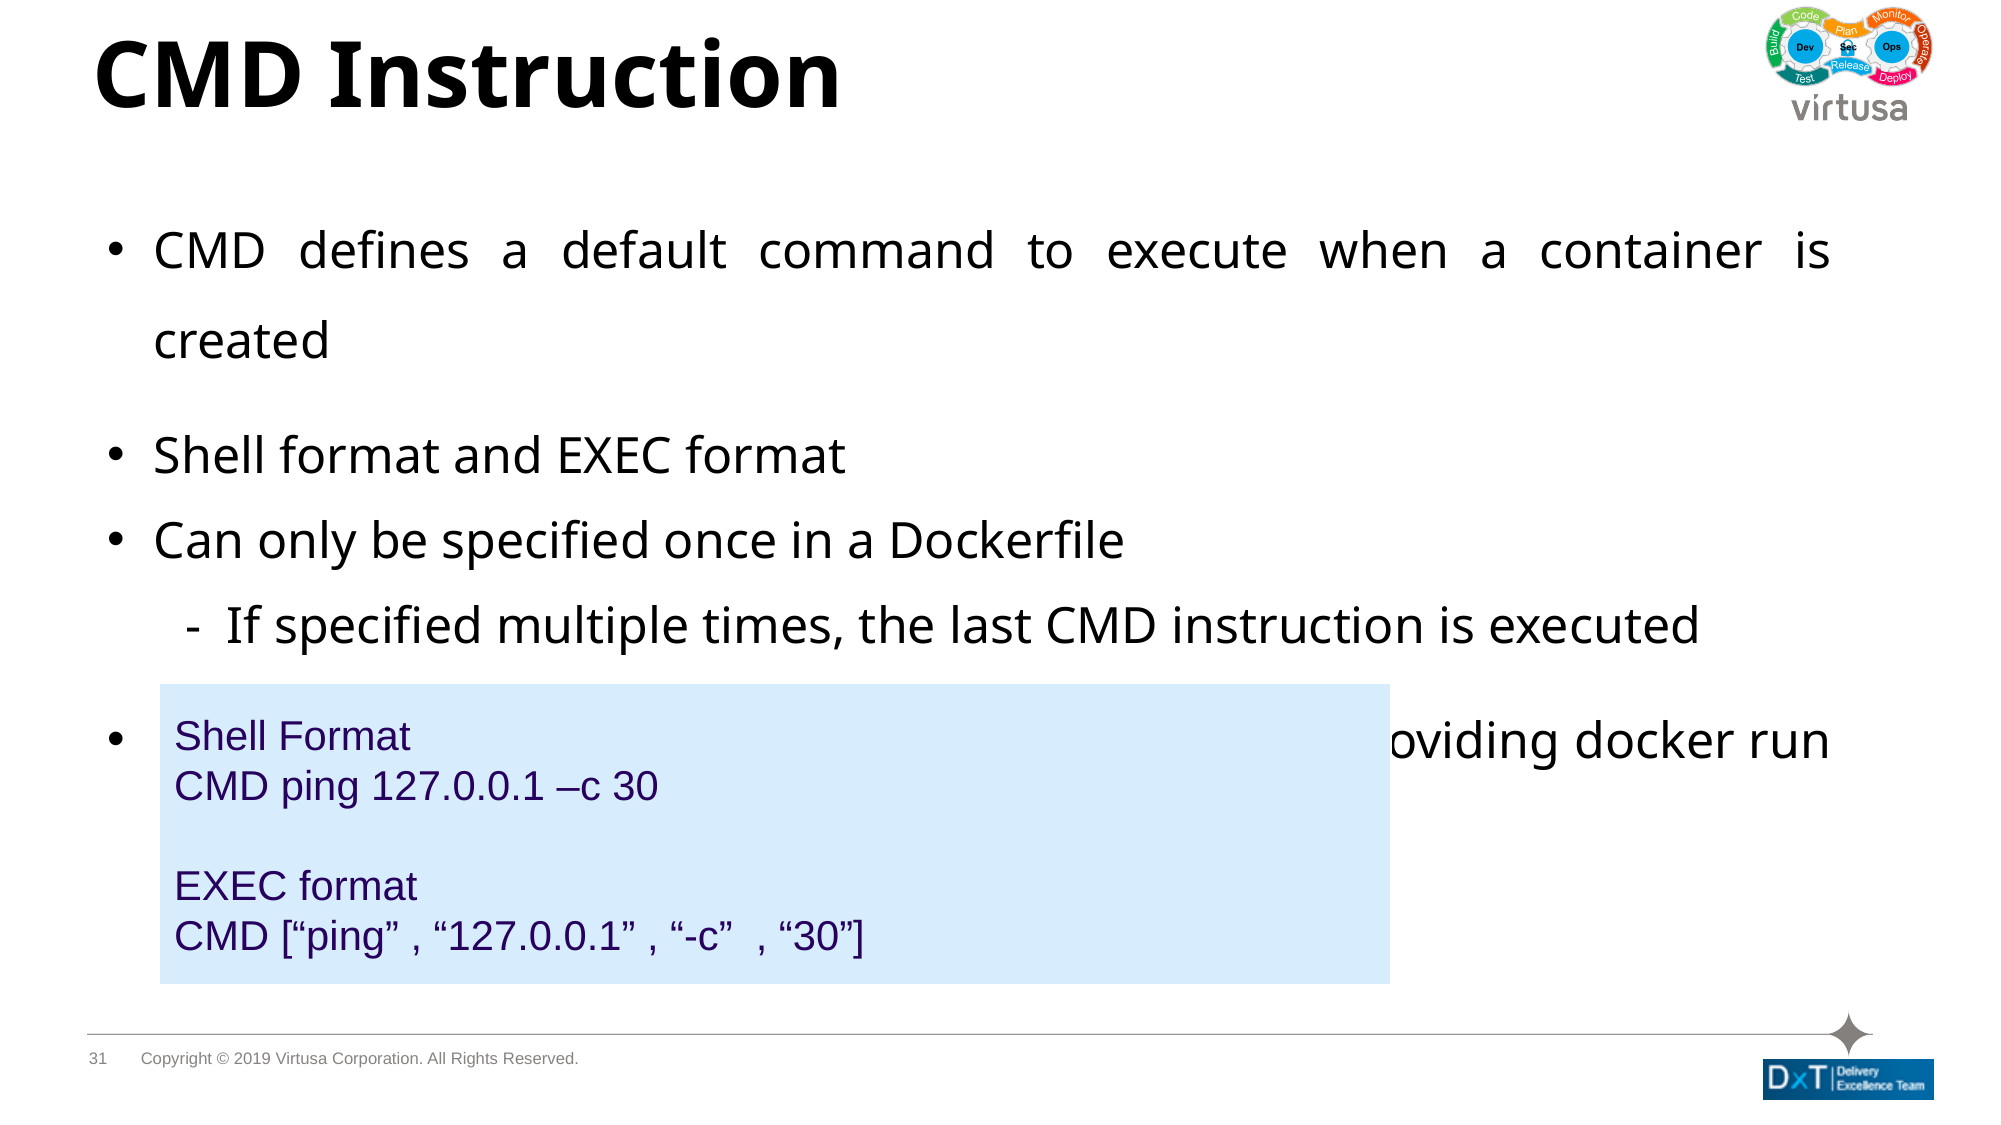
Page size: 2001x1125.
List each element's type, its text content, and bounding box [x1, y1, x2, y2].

picture [1791, 94, 1907, 121]
text_box Build [87, 1009, 1873, 1059]
title CMD Instruction [92, 28, 1668, 180]
text_box Shell Format CMD ping 127.0.0.1 –c 30 EXEC format CMD [“ping” , “127.0.0.1” , “-c” , “30”] [158, 682, 1392, 986]
picture [1763, 1059, 1934, 1100]
picture [1764, 5, 1934, 88]
text_box CMD defines a default command to execute when a container is created Shell format and EXEC format Can only be specified once in a Dockerfile - If specified multiple times, the last CMD instruction is executed can be overridden by the explicit argument when providing docker run command [92, 180, 1848, 866]
